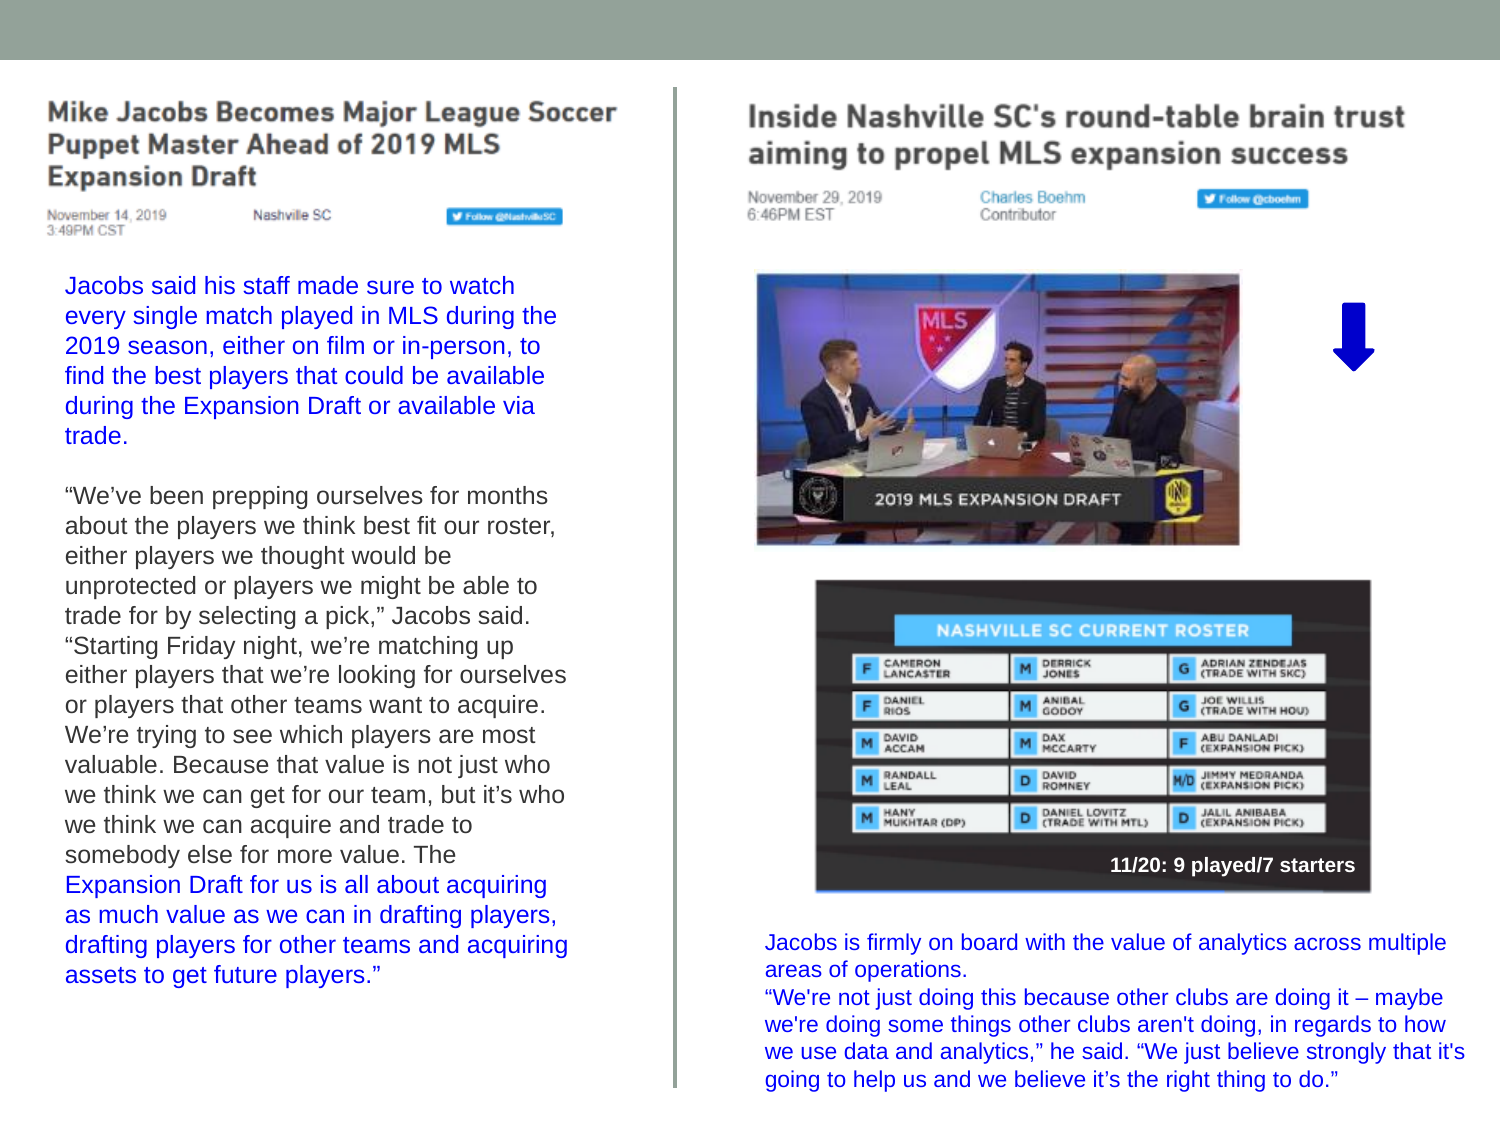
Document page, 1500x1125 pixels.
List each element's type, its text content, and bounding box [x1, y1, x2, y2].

picture [754, 269, 1243, 552]
text_box Jacobs said his staff made sure to watch every single match played in MLS during the 2019 season, either on film or in-person, to find the best players that could be available during the Expansion Draft or available via trade. “We’ve been prepping ourselves for months about the players we think best fit our roster, either players we thought would be unprotected or players we might be able to trade for by selecting a pick,” Jacobs said. “Starting Friday night, we’re matching up either players that we’re looking for ourselves or players that other teams want to acquire. We’re trying to see which players are most valuable. Because that value is not just who we think we can get for our team, but it’s who we think we can acquire and trade to somebody else for more value. The Expansion Draft for us is all about acquiring as much value as we can in drafting players, drafting players for other teams and acquiring assets to get future players.” [49, 262, 588, 996]
picture [737, 93, 1410, 232]
picture [24, 87, 635, 251]
picture [812, 574, 1376, 901]
text_box [1333, 302, 1375, 372]
text_box Jacobs is firmly on board with the value of analytics across multiple areas of operations. “We're not just doing this because other clubs are doing it – maybe we're doing some things other clubs aren't doing, in regards to how we use data and analytics,” he said. “We just believe strongly that it's going to help us and we believe it’s the right thing to do.” [749, 919, 1488, 1100]
